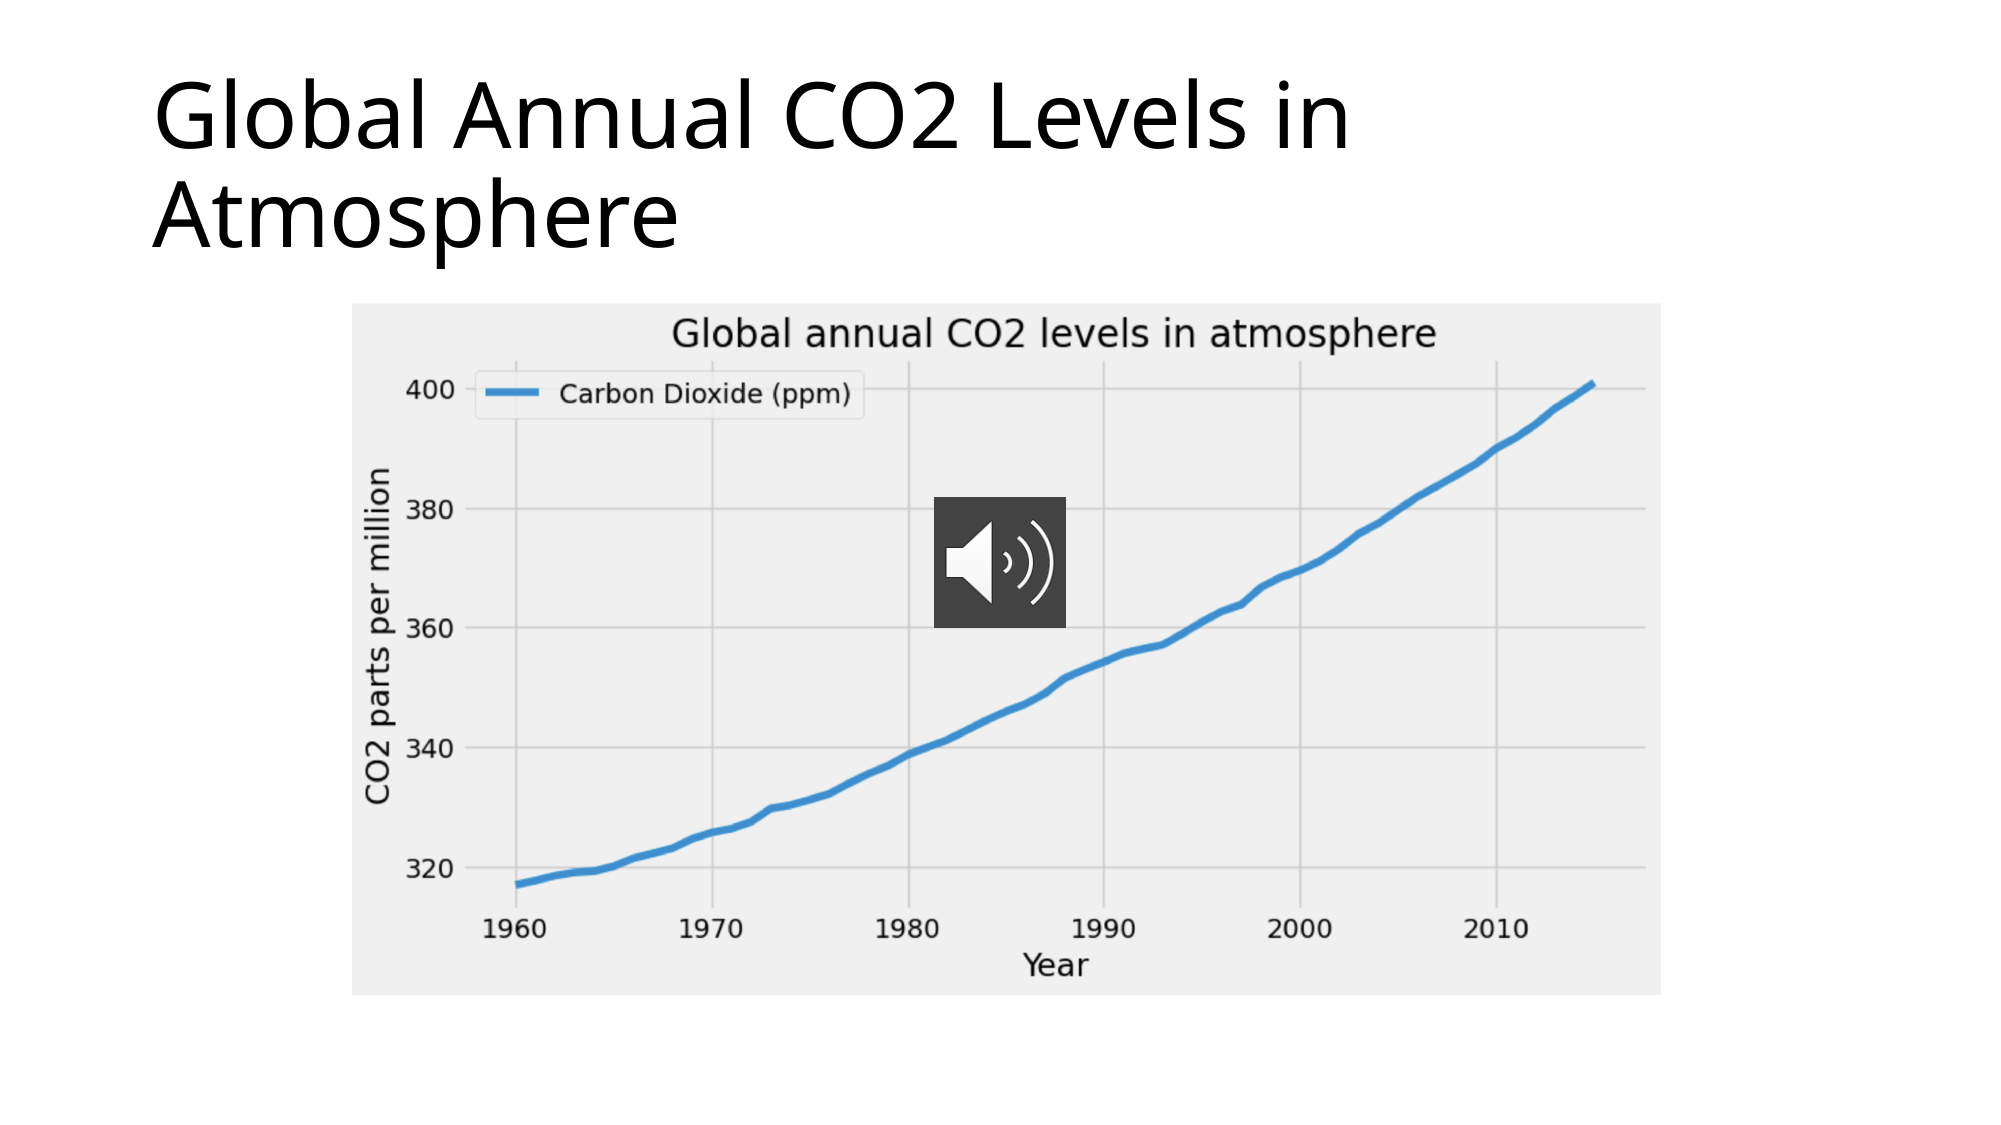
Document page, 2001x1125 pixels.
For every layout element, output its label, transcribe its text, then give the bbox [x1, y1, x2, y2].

title Global Annual CO2 Levels in Atmosphere [137, 59, 1863, 278]
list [308, 299, 1692, 1014]
picture [933, 495, 1067, 630]
